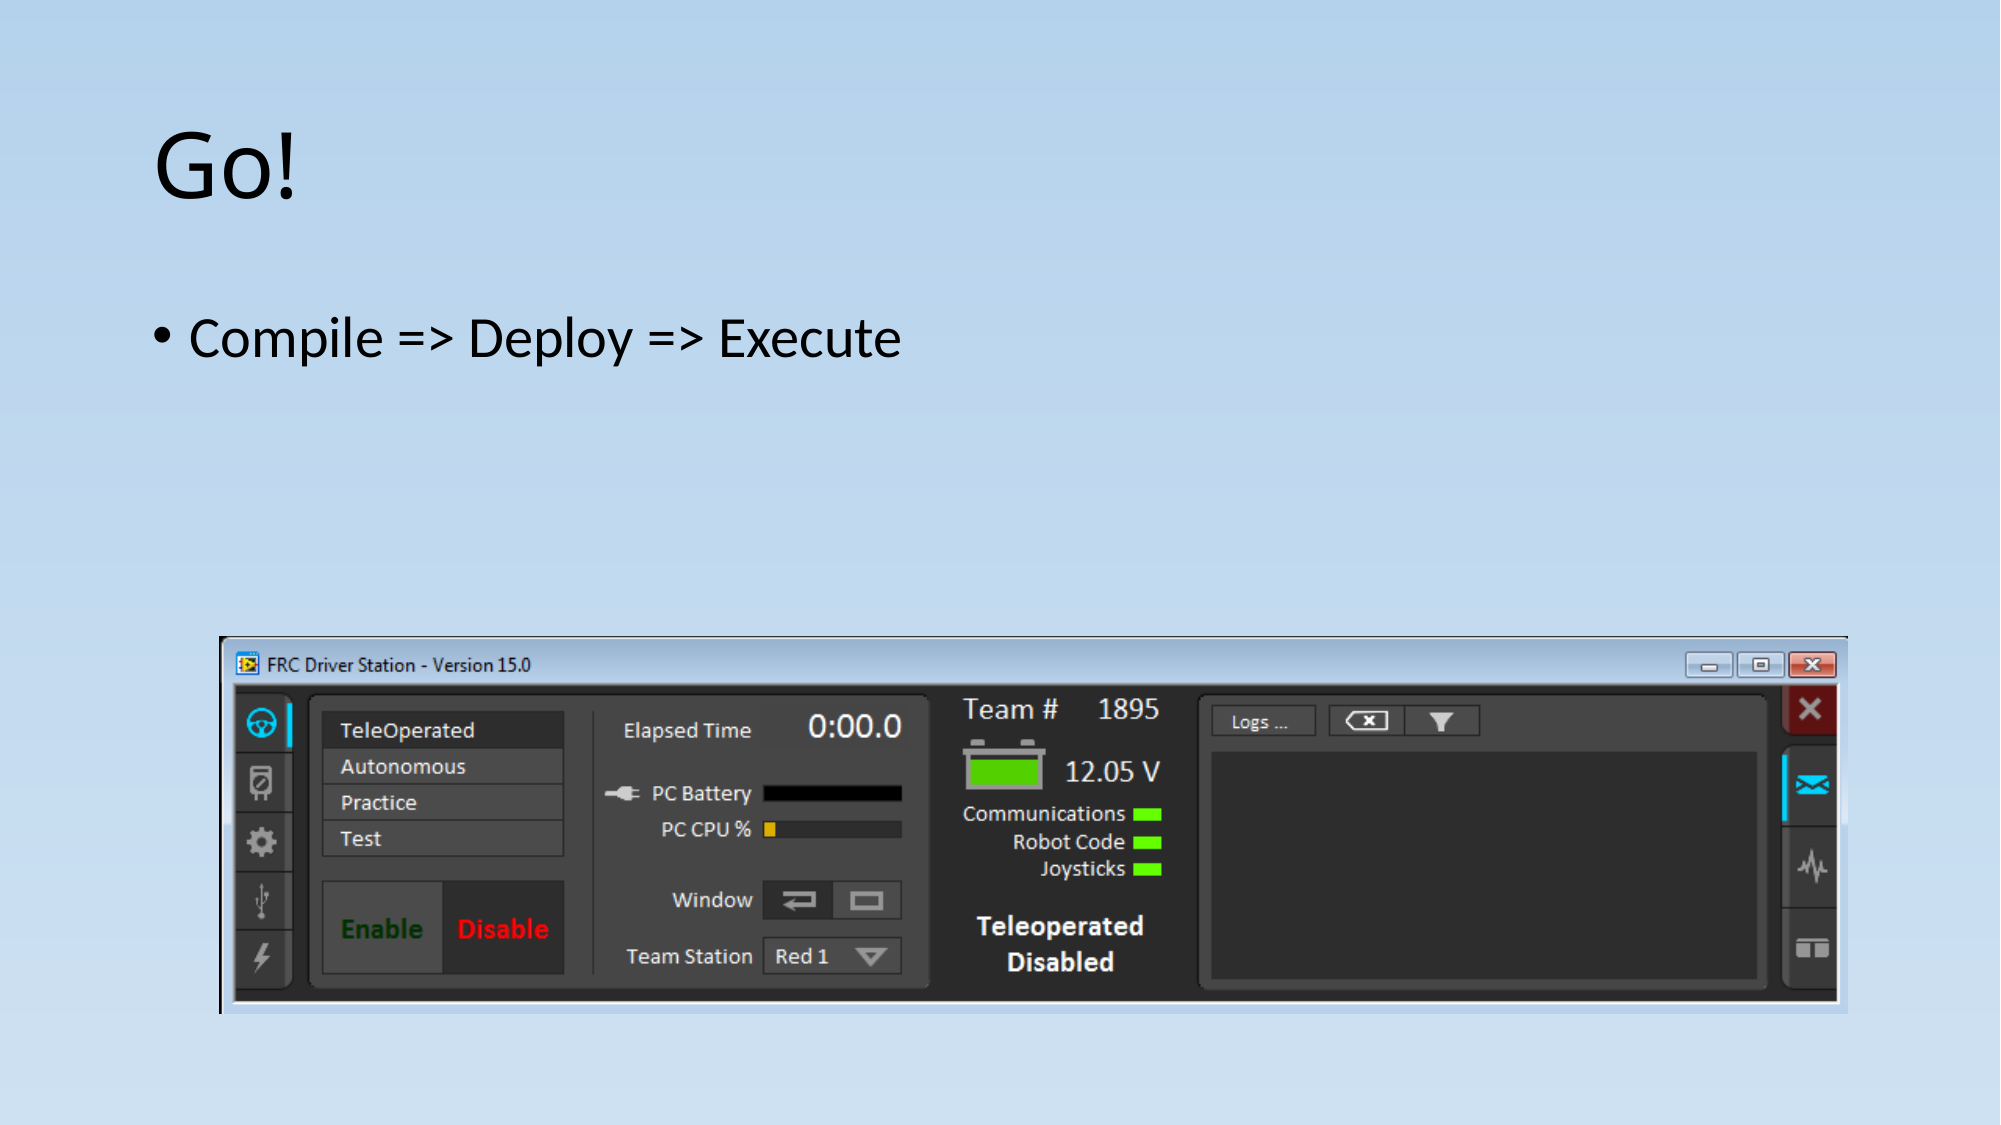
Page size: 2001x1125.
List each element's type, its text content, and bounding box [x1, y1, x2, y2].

title Go! [137, 59, 1863, 278]
list Compile => Deploy => Execute [137, 299, 1863, 1014]
picture [219, 636, 1848, 1014]
